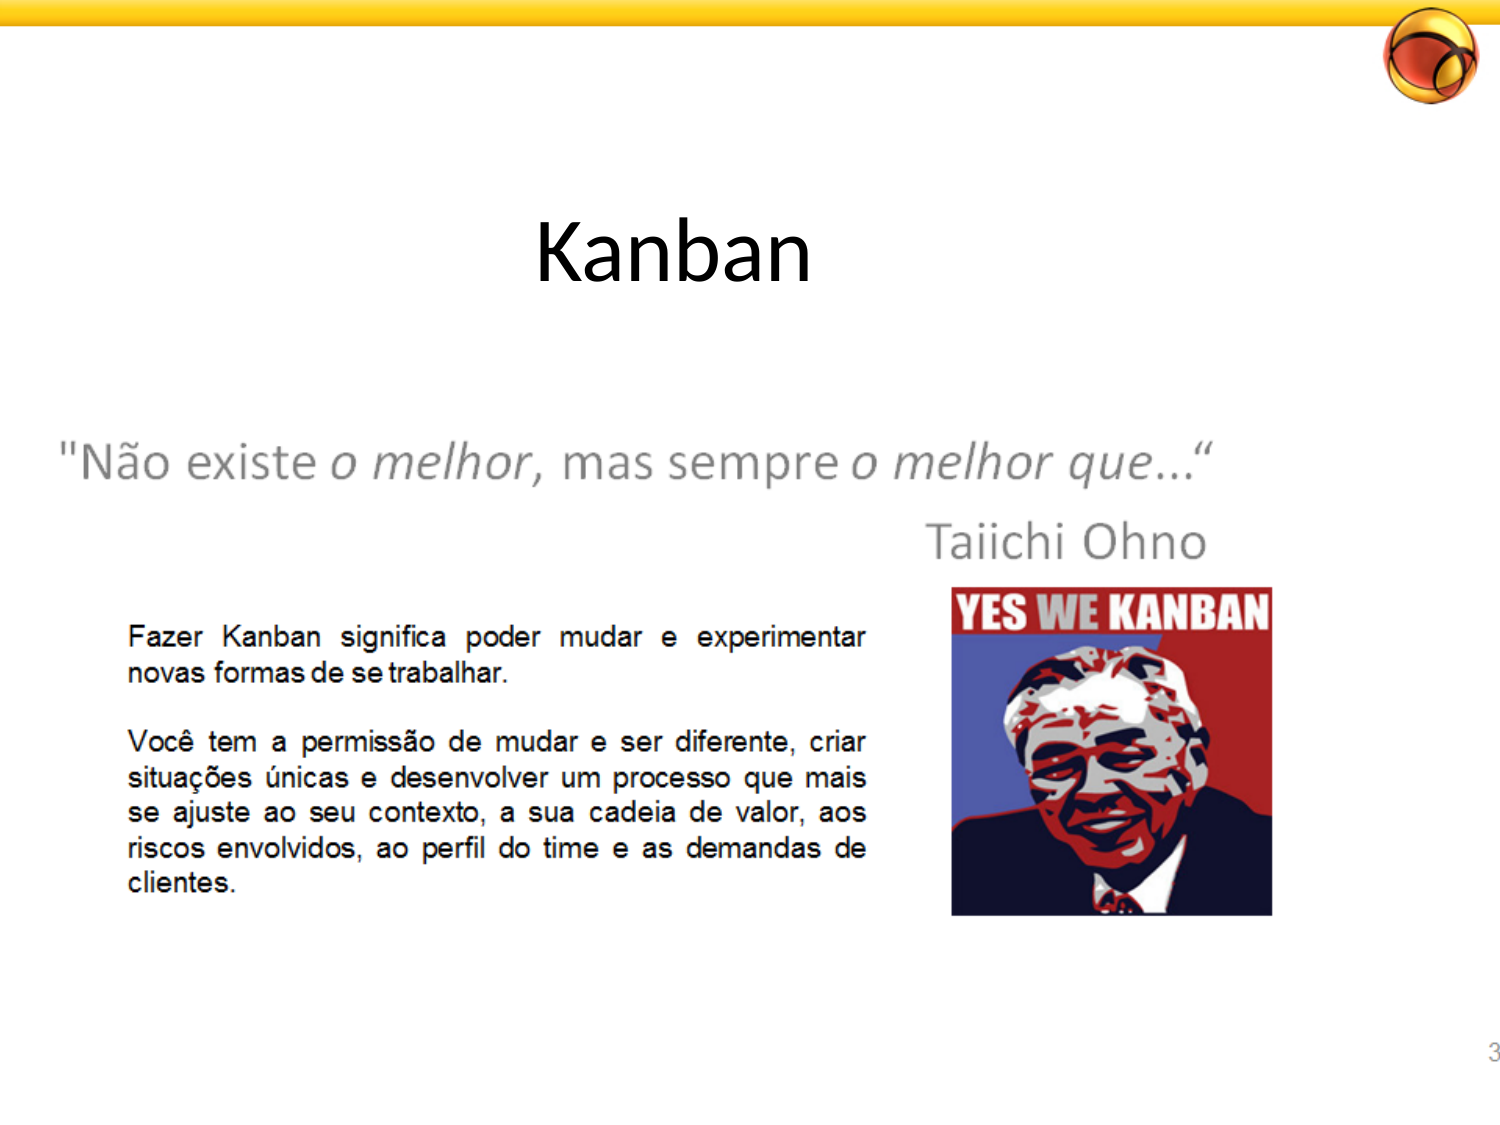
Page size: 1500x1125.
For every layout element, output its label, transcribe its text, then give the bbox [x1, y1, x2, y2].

title Kanban [0, 174, 1350, 316]
picture [0, 0, 1500, 1125]
